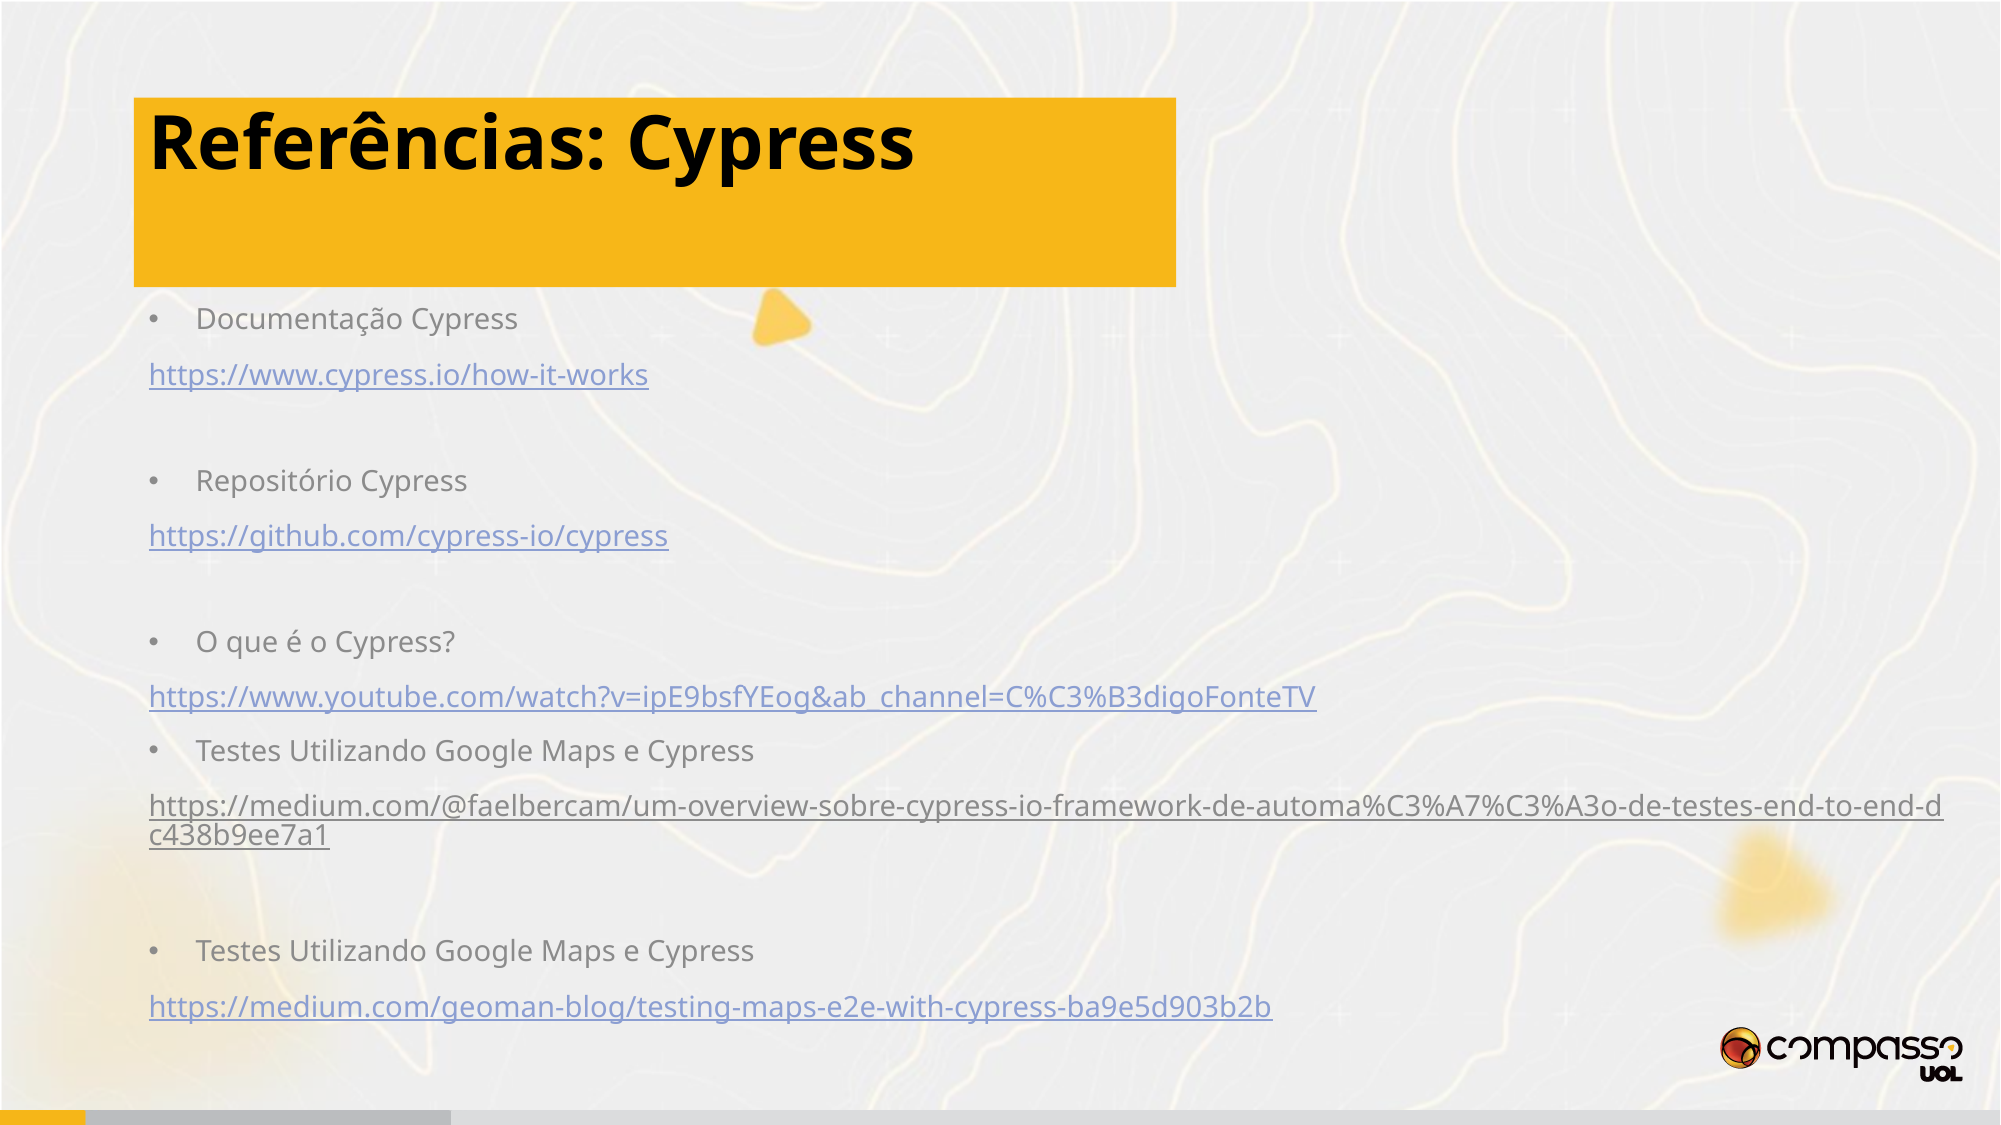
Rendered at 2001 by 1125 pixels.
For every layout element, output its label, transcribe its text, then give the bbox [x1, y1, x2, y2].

picture [0, 1009, 2000, 1125]
list Documentação Cypress https://www.cypress.io/how-it-works Repositório Cypress https://github.com/cypress-io/cypress O que é o Cypress? https://www.youtube.com/watch?v=ipE9bsfYEog&ab_channel=C%C3%B3digoFonteTV Testes Utilizando Google Maps e Cypress https://medium.com/@faelbercam/um-overview-sobre-cypress-io-framework-de-automa%C3%A7%C3%A3o-de-testes-end-to-end-dc438b9ee7a1 Testes Utilizando Google Maps e Cypress https://medium.com/geoman-blog/testing-maps-e2e-with-cypress-ba9e5d903b2b [133, 241, 1964, 1019]
title Referências: Cypress [133, 97, 1177, 241]
